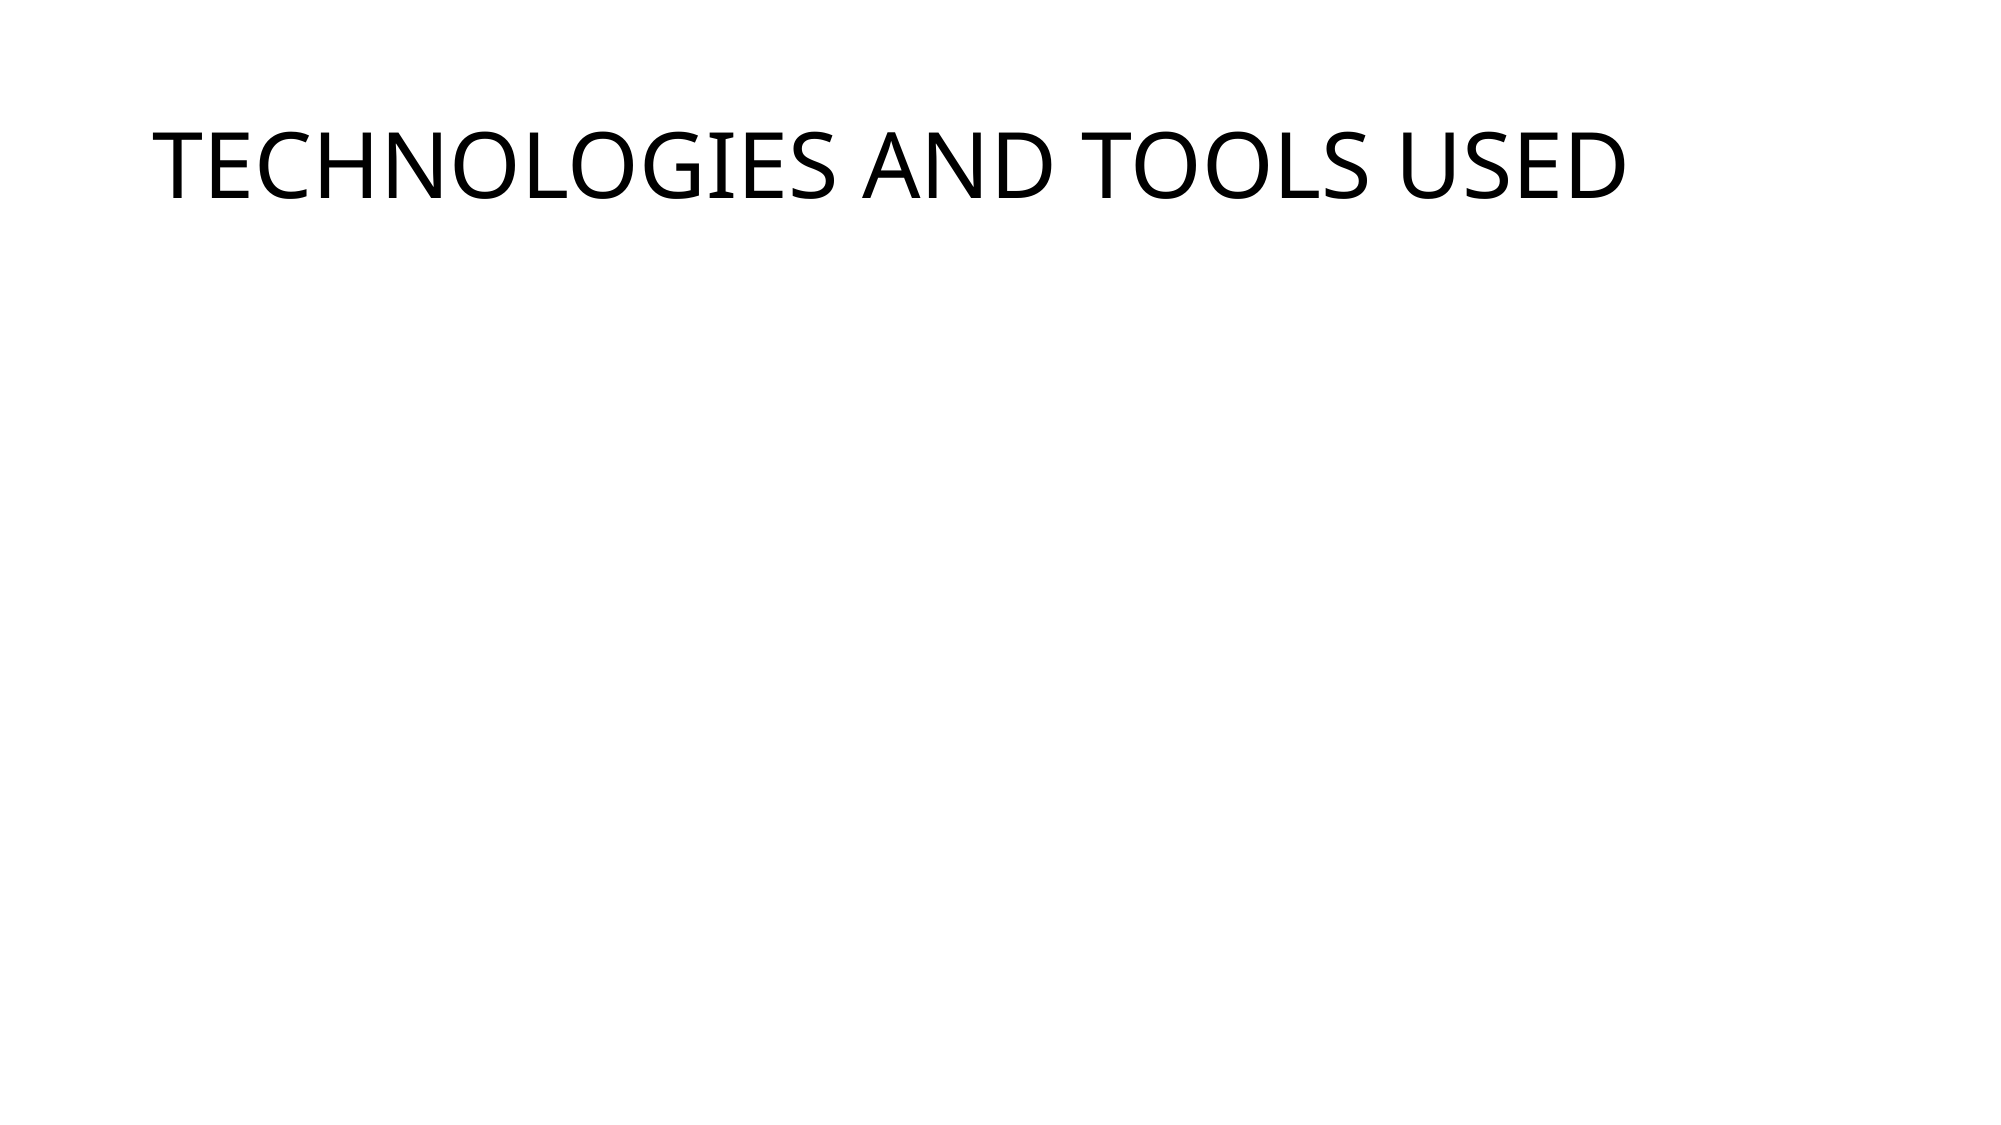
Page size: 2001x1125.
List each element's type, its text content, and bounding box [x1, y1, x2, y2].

title TECHNOLOGIES AND TOOLS USED [137, 59, 1863, 278]
